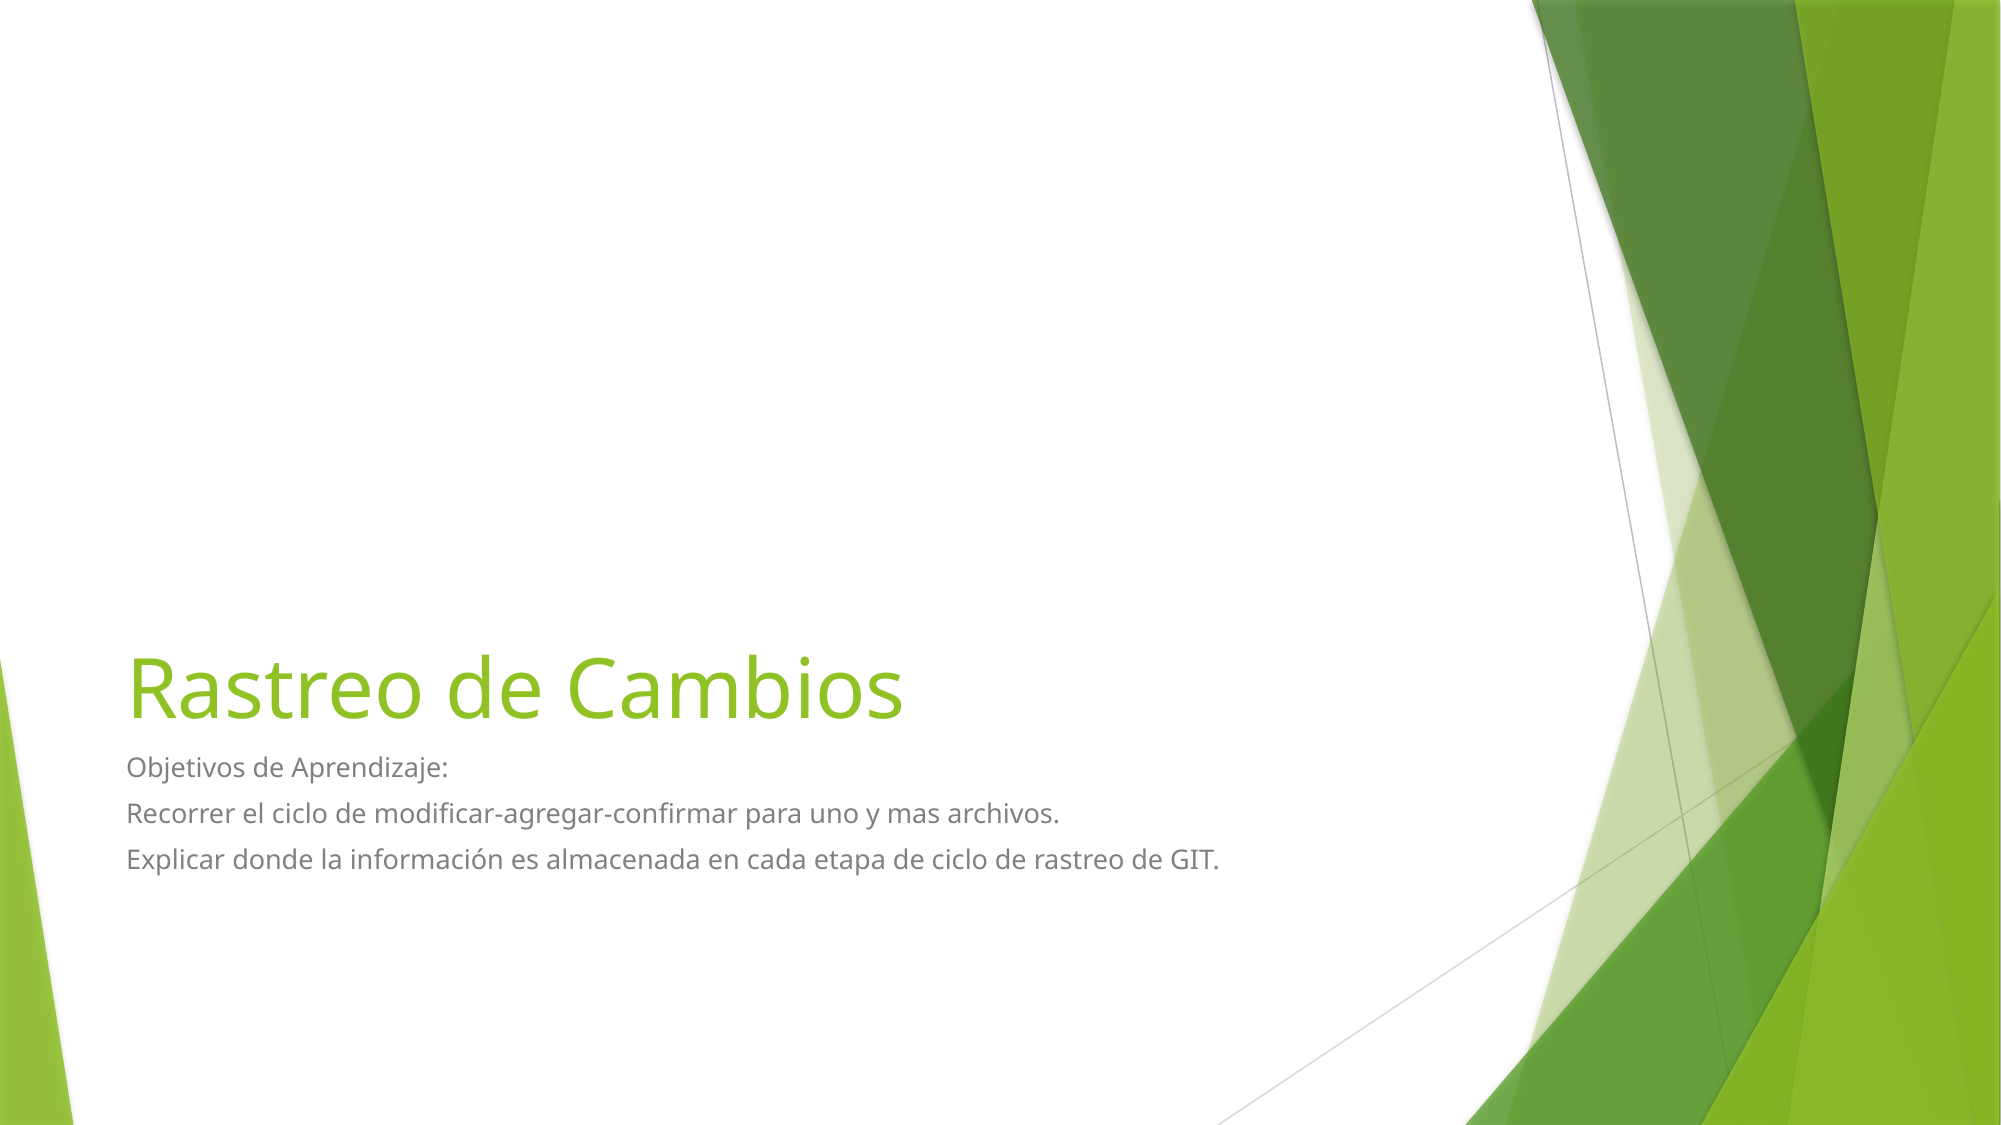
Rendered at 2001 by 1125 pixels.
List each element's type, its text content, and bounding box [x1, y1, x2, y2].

list Objetivos de Aprendizaje: Recorrer el ciclo de modificar-agregar-confirmar para uno y mas archivos. Explicar donde la información es almacenada en cada etapa de ciclo de rastreo de GIT. [111, 742, 1522, 884]
title Rastreo de Cambios [111, 443, 1522, 742]
